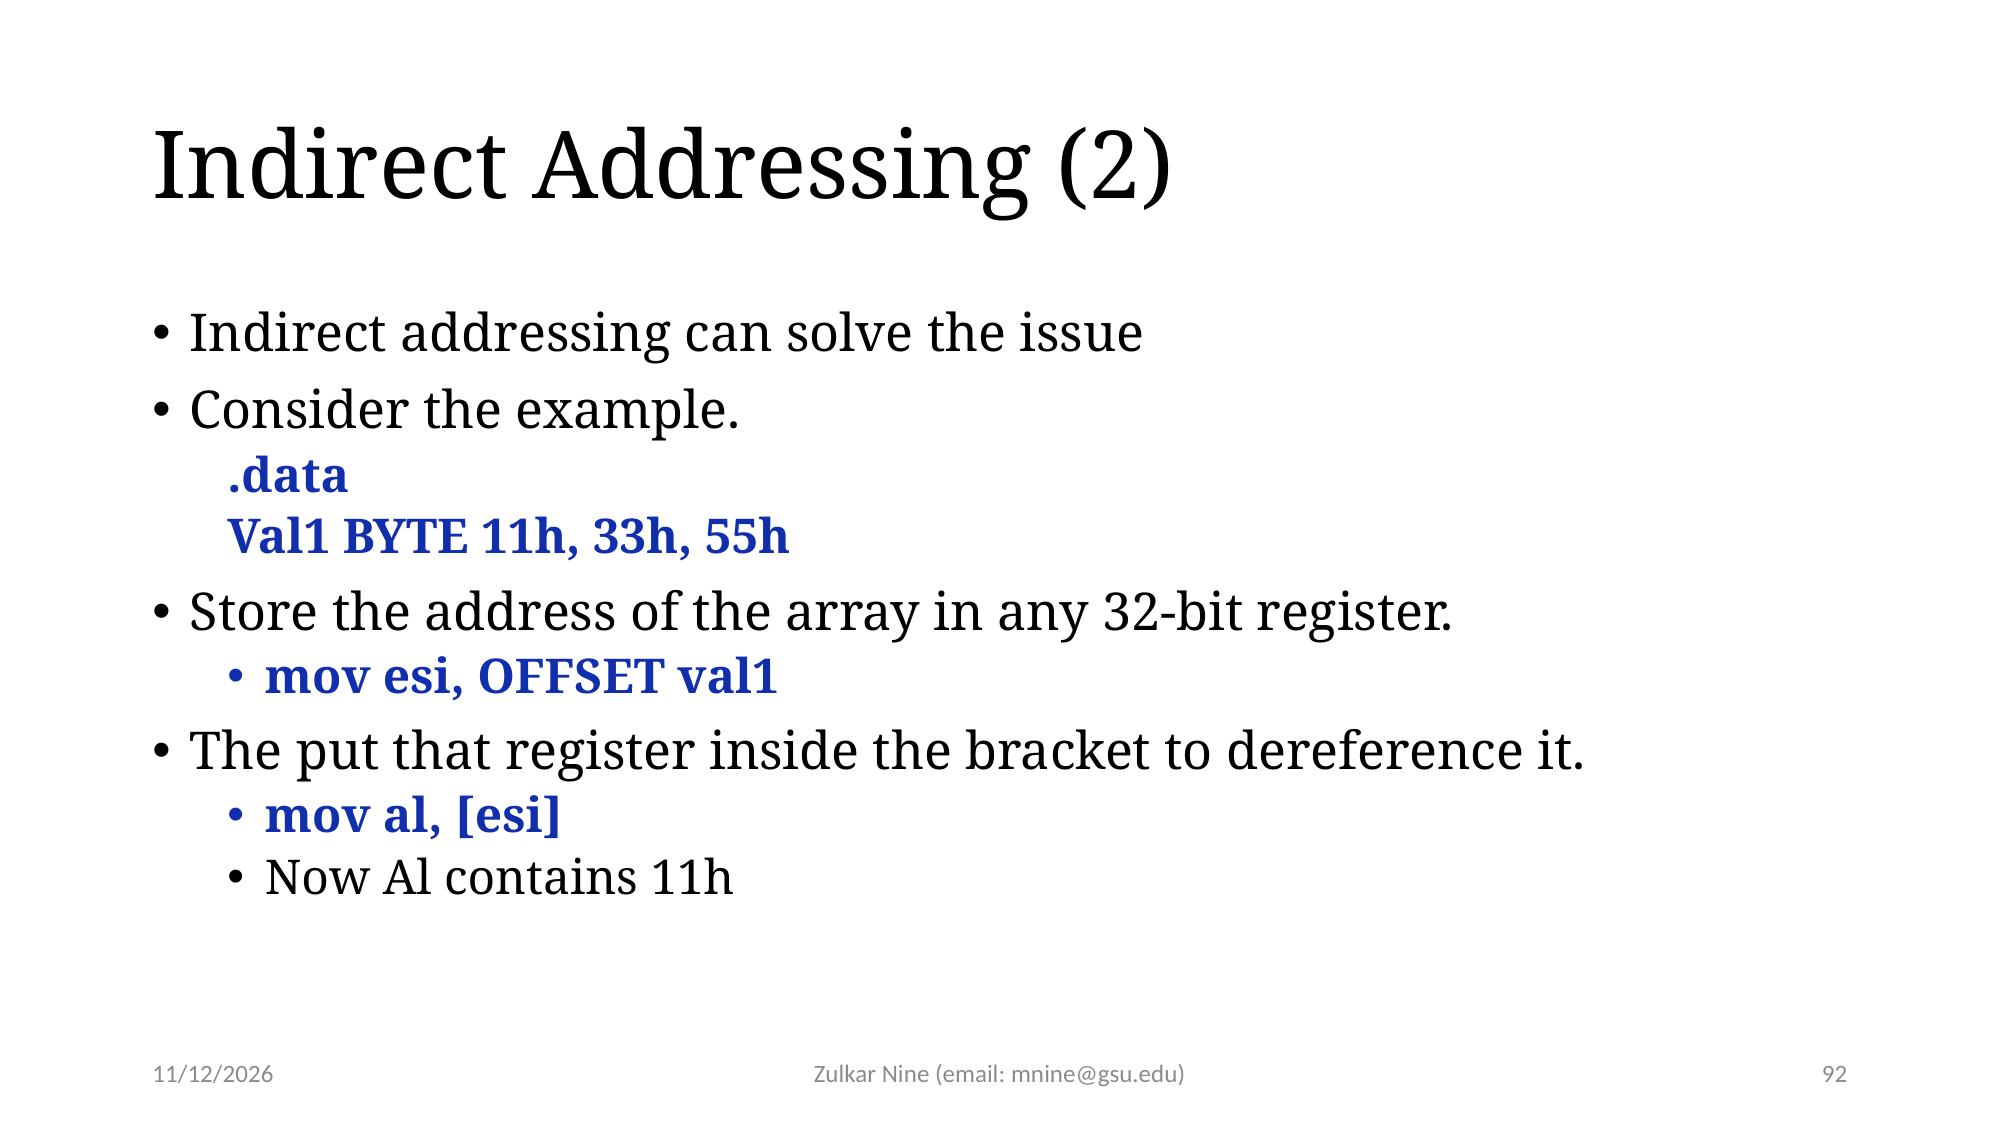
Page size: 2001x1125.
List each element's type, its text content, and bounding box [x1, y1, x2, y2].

list Indirect addressing can solve the issue Consider the example. .data Val1 BYTE 11h, 33h, 55h Store the address of the array in any 32-bit register. mov esi, OFFSET val1 The put that register inside the bracket to dereference it. mov al, [esi] Now Al contains 11h [137, 299, 1863, 1014]
slide_number 92 [1412, 1042, 1863, 1103]
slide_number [137, 1042, 588, 1103]
footer Zulkar Nine (email: mnine@gsu.edu) [662, 1042, 1338, 1103]
title Indirect Addressing (2) [137, 59, 1863, 278]
